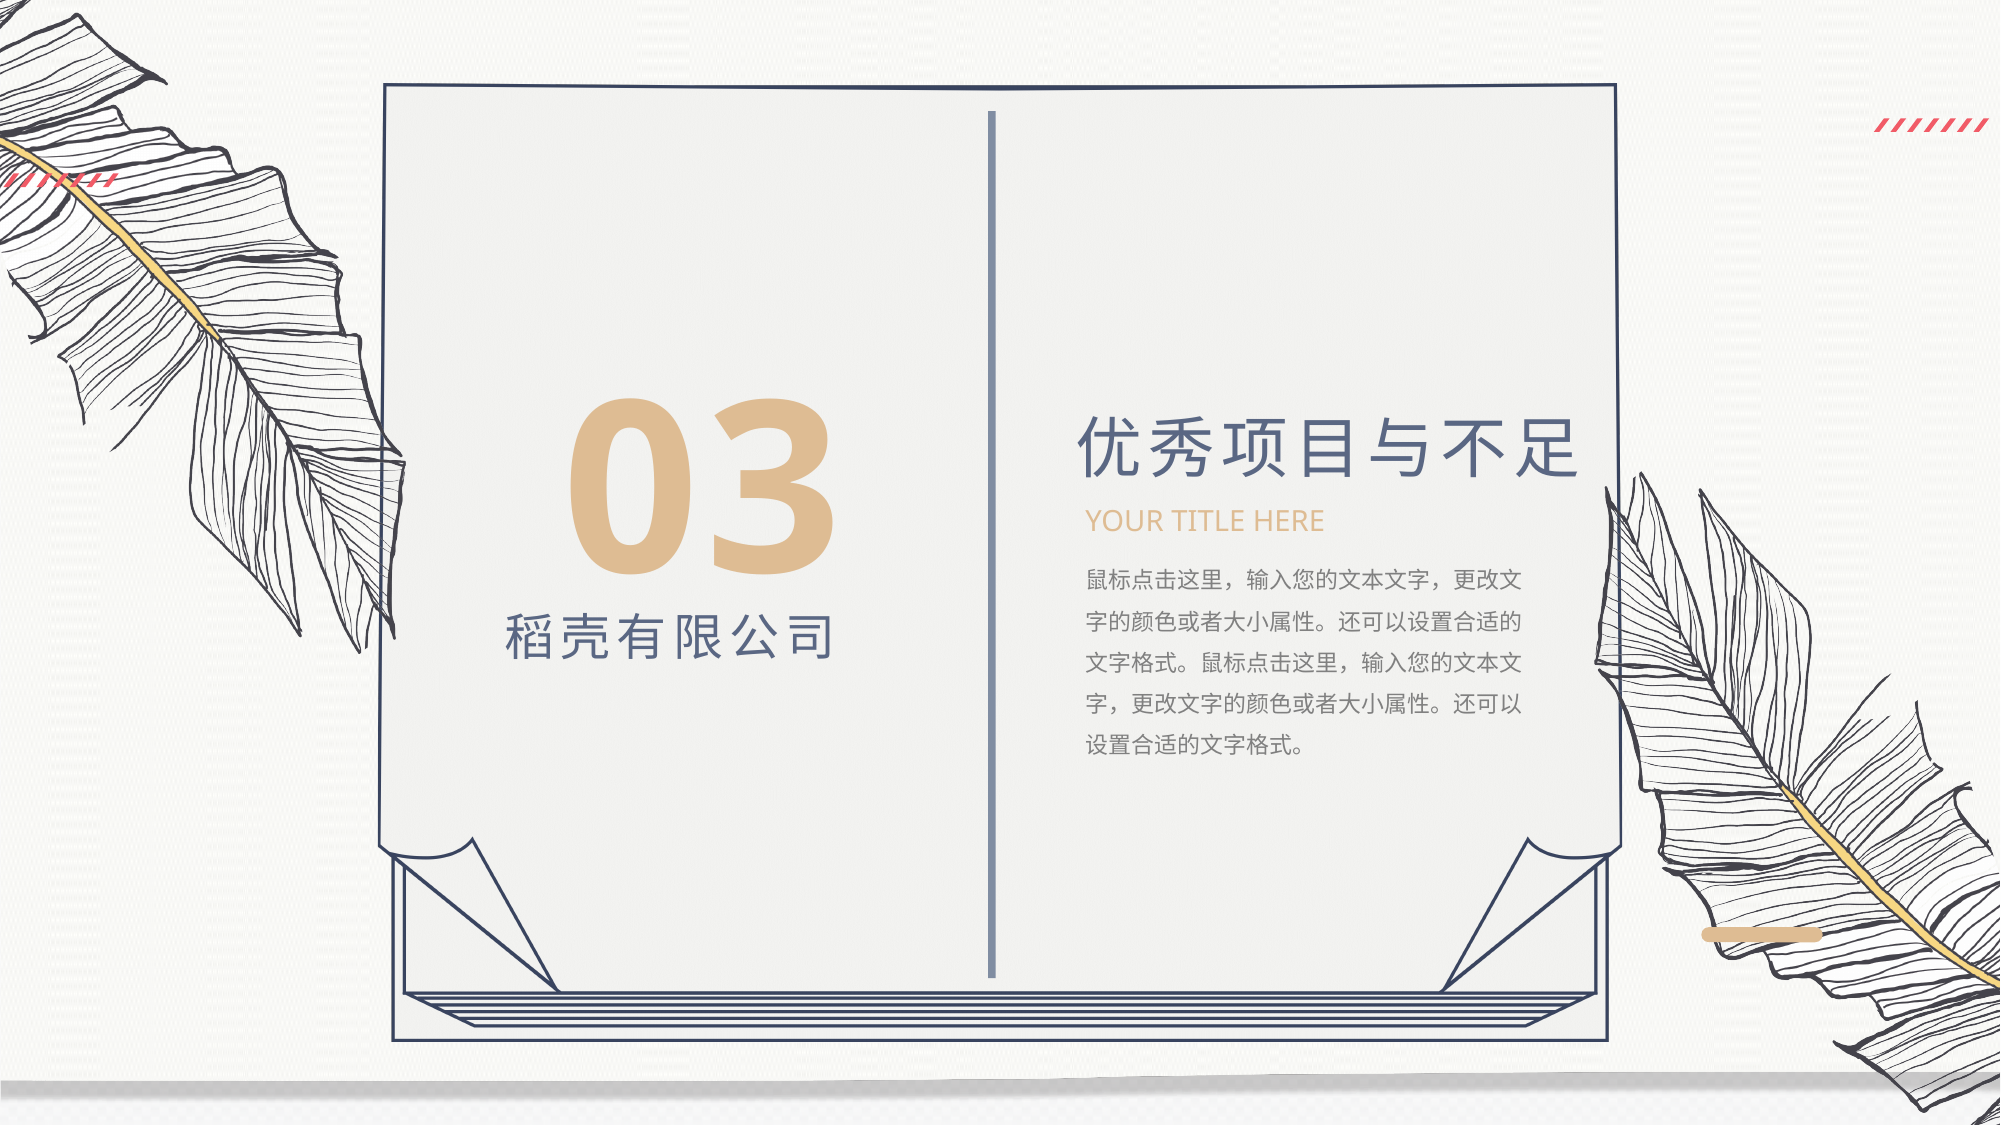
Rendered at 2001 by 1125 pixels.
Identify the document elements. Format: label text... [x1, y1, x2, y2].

text_box 03 [462, 325, 942, 628]
picture [0, 0, 2001, 1125]
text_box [3, 173, 119, 188]
text_box [987, 110, 997, 979]
text_box 优秀项目与不足 [1060, 398, 2000, 494]
text_box YOUR TITLE HERE [1070, 494, 1816, 545]
text_box 稻壳有限公司 [489, 628, 893, 674]
text_box 鼠标点击这里，输入您的文本文字，更改文字的颜色或者大小属性。还可以设置合适的文字格式。鼠标点击这里，输入您的文本文字，更改文字的颜色或者大小属性。还可以设置合适的文字格式。 [1070, 544, 1550, 766]
text_box [1700, 926, 1824, 944]
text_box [1873, 118, 1990, 132]
